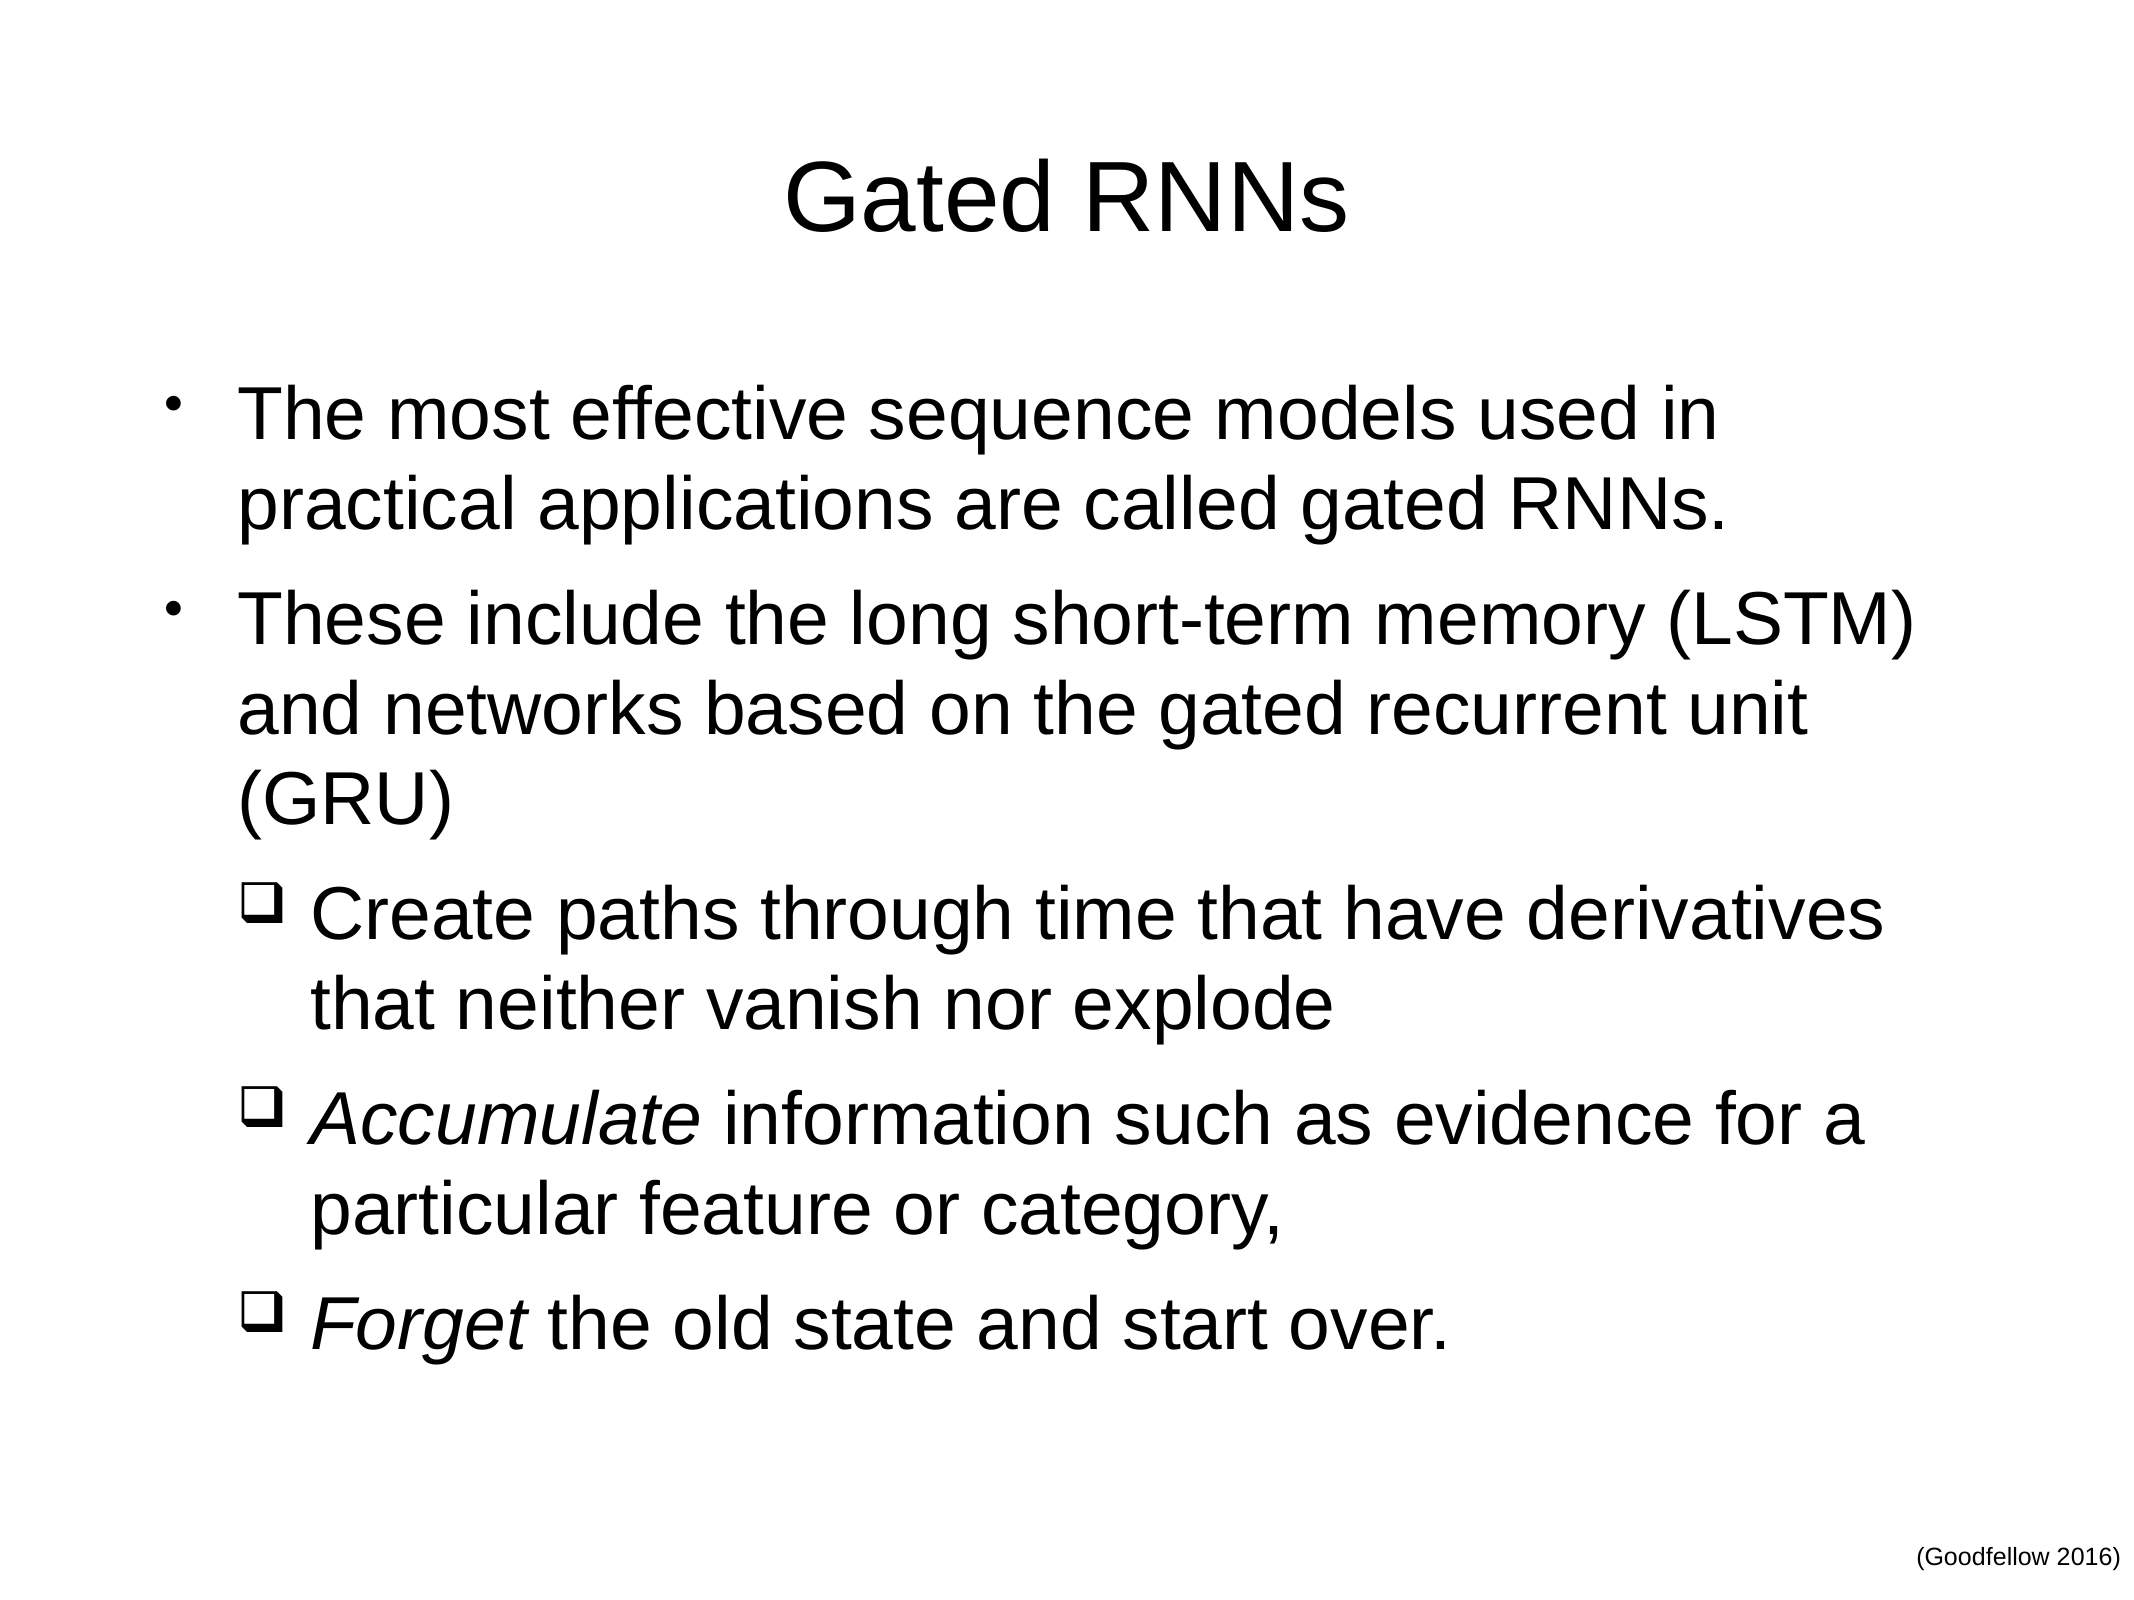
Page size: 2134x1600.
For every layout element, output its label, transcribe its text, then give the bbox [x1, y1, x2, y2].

title Gated RNNs [155, 72, 1978, 311]
list The most effective sequence models used in practical applications are called gated RNNs. These include the long short-term memory (LSTM) and networks based on the gated recurrent unit (GRU) Create paths through time that have derivatives that neither vanish nor explode Accumulate information such as evidence for a particular feature or category, Forget the old state and start over. [155, 355, 1978, 1459]
